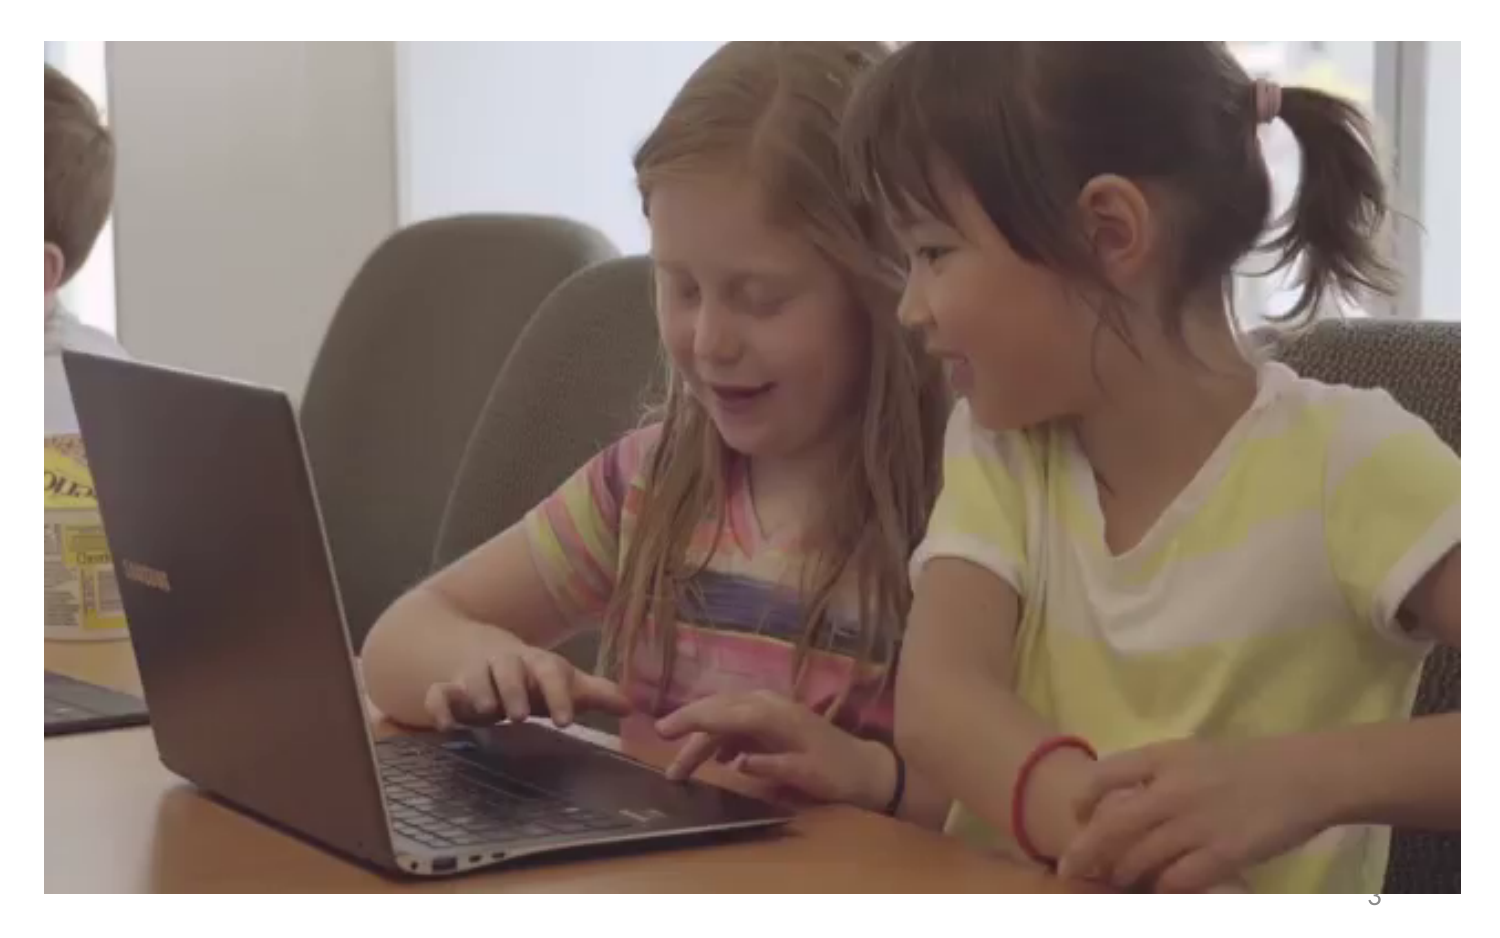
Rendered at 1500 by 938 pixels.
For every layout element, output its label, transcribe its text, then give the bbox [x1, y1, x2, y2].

picture [44, 41, 1461, 894]
slide_number 3 [1059, 894, 1397, 919]
